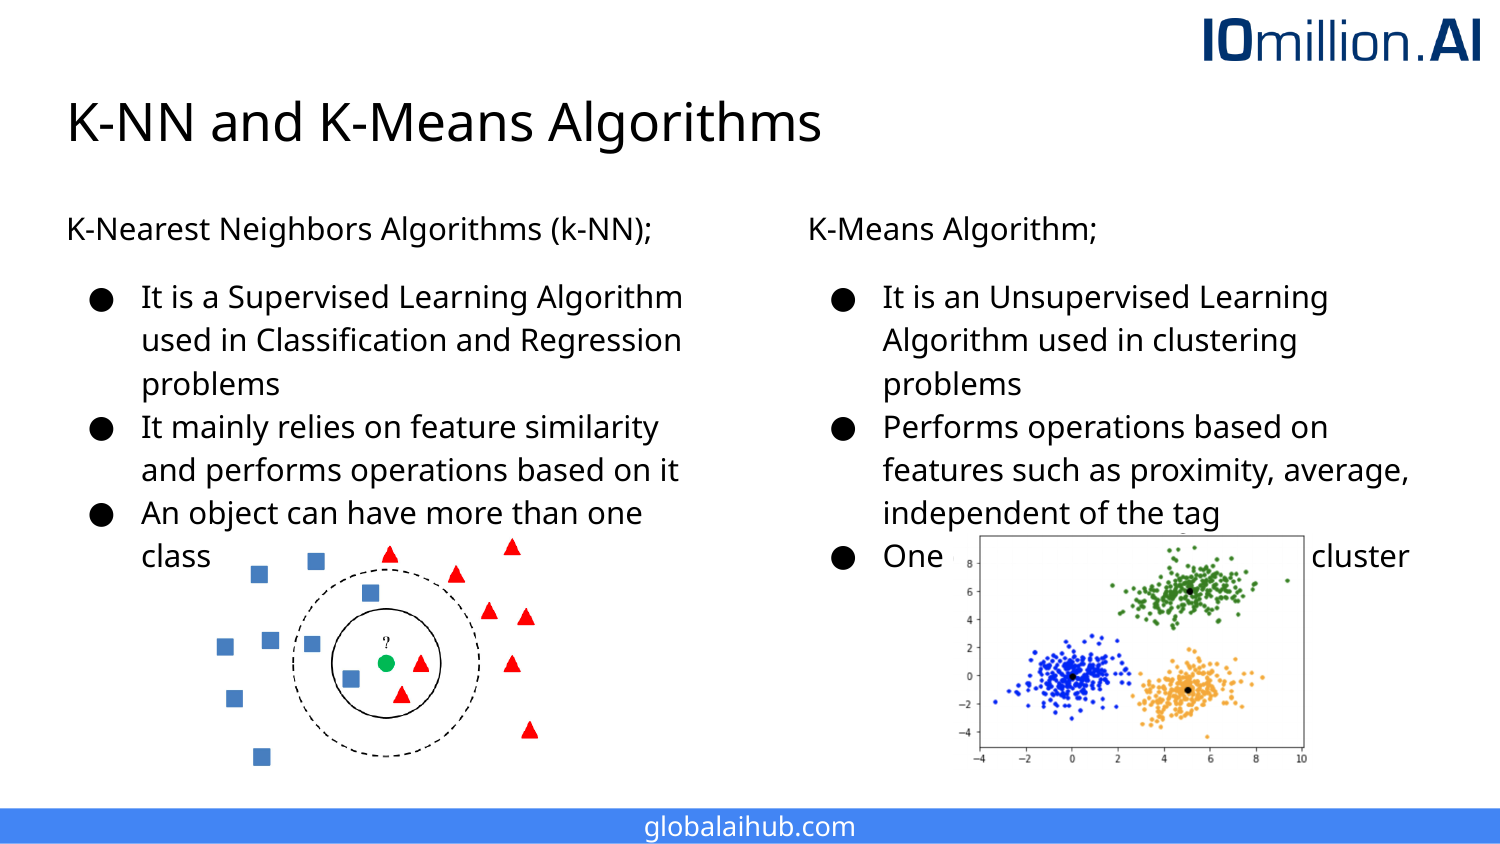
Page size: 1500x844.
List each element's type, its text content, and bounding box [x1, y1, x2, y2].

title K-NN and K-Means Algorithms [51, 72, 1449, 167]
picture [1204, 18, 1480, 61]
picture [953, 533, 1313, 771]
picture [211, 533, 547, 771]
list K-Nearest Neighbors Algorithms (k-NN); It is a Supervised Learning Algorithm used in Classification and Regression problems It mainly relies on feature similarity and performs operations based on it An object can have more than one class [51, 189, 708, 750]
list K-Means Algorithm; It is an Unsupervised Learning Algorithm used in clustering problems Performs operations based on features such as proximity, average, independent of the tag One data belongs to a single cluster [792, 189, 1449, 750]
